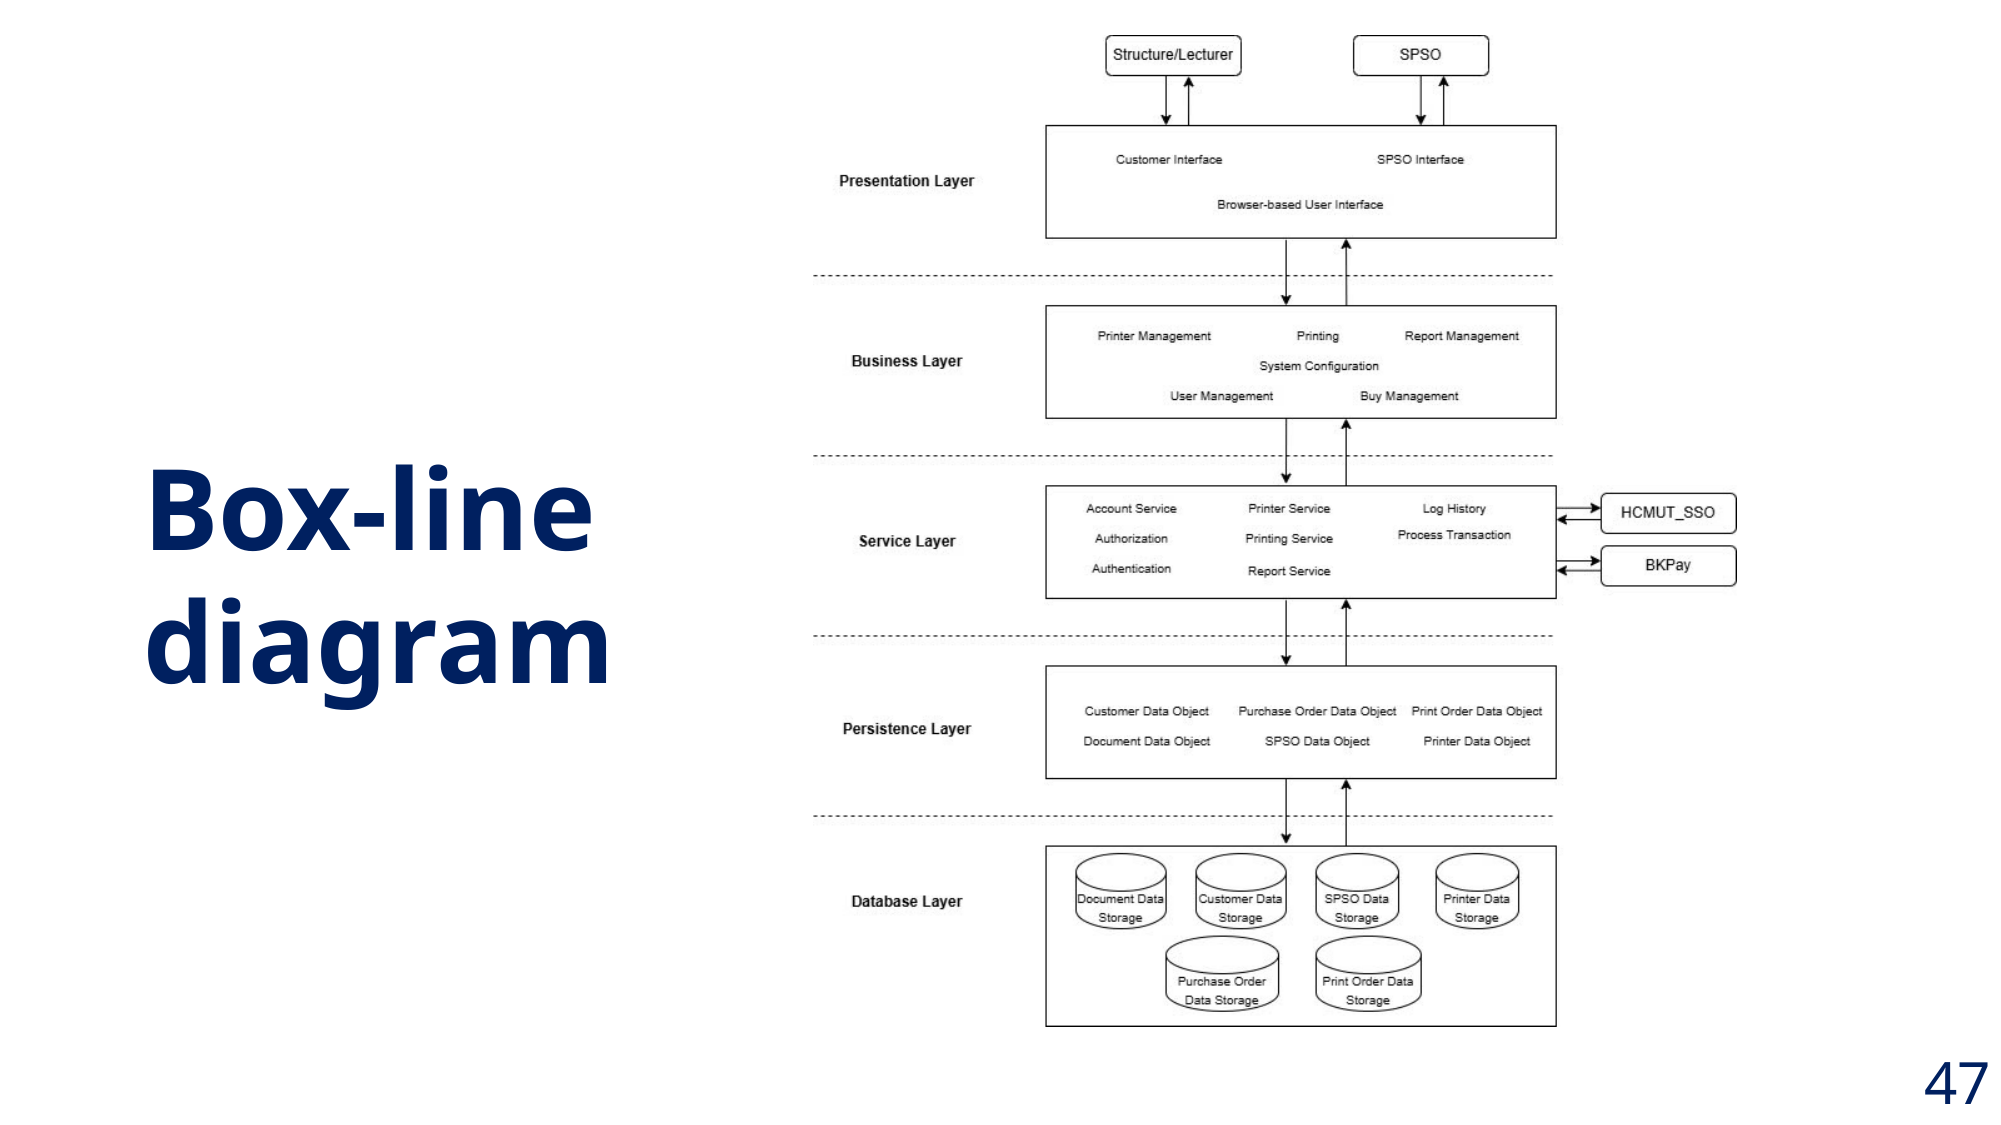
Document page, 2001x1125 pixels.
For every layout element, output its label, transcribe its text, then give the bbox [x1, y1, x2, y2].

picture [812, 35, 1738, 1028]
text_box 47 [1909, 1039, 2000, 1124]
text_box Box-line diagram [143, 443, 767, 845]
